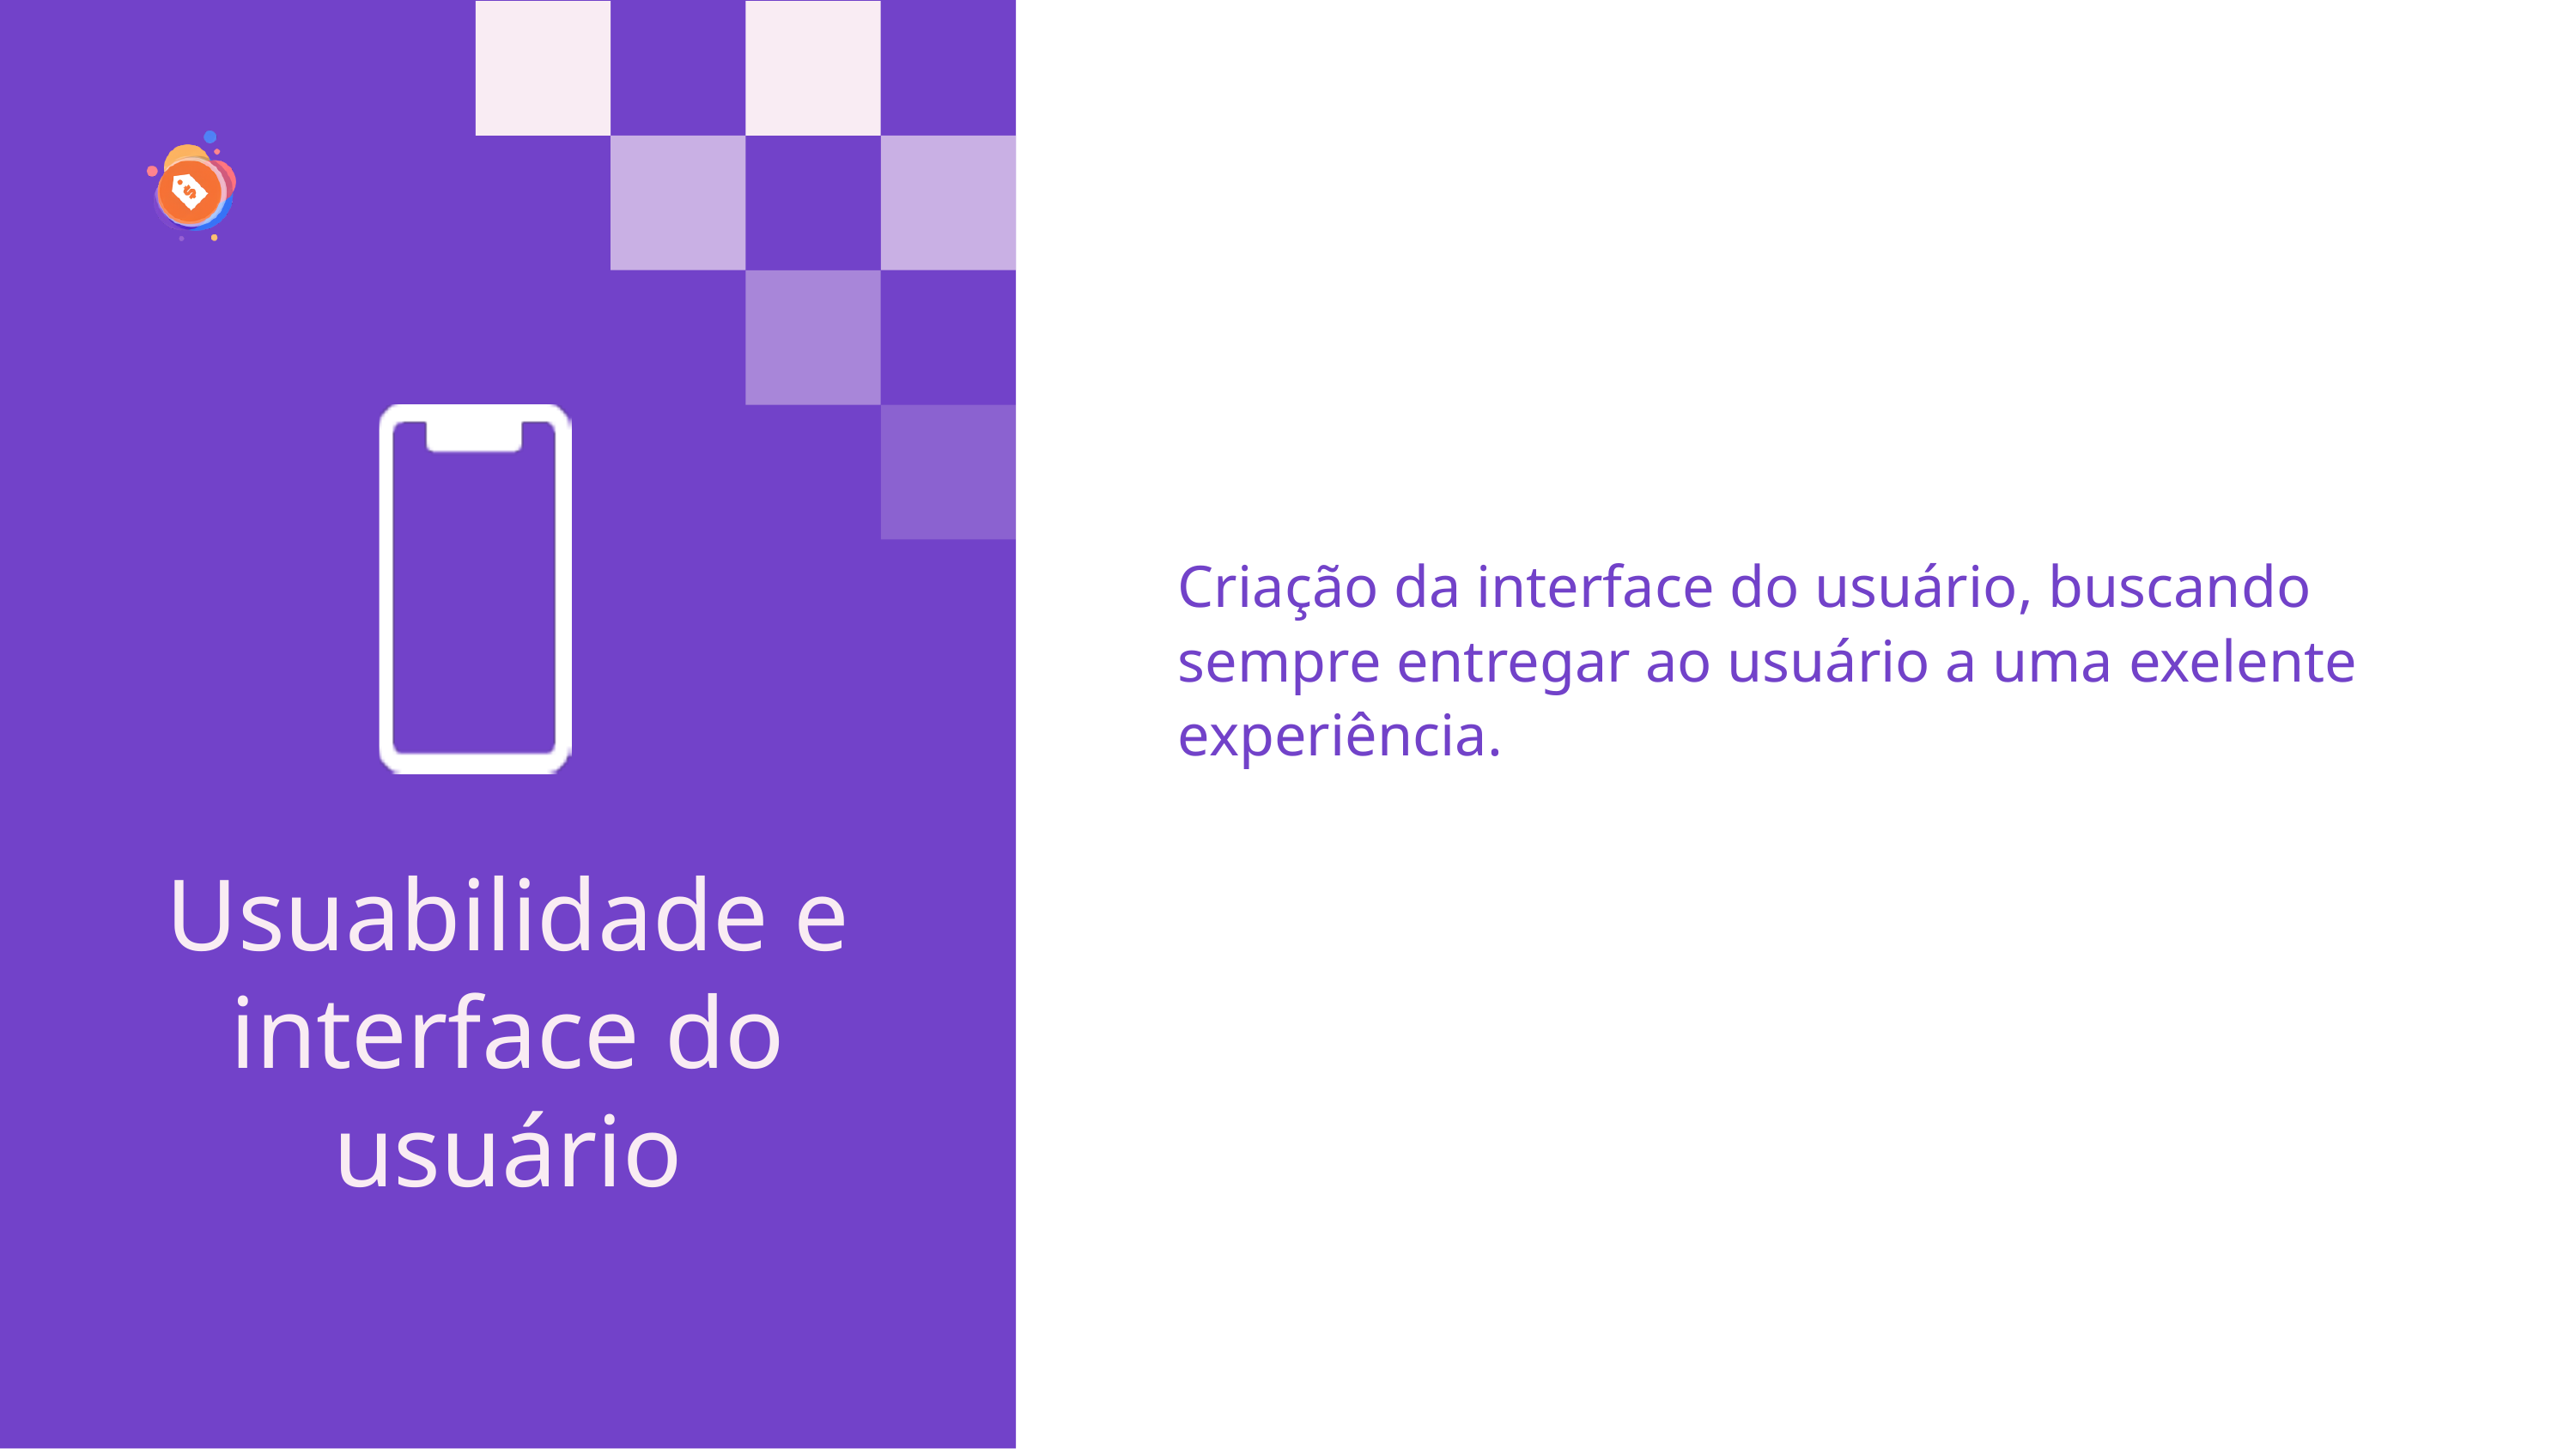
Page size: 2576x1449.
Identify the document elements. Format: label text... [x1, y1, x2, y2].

text_box [137, 119, 248, 250]
text_box [880, 404, 1017, 540]
text_box [611, 135, 746, 270]
text_box Criação da interface do usuário, buscando sempre entregar ao usuário a uma exelente experiência. [1177, 544, 2432, 768]
text_box Usuabilidade e interface do usuário [113, 852, 902, 1207]
text_box [880, 135, 1017, 270]
text_box [745, 270, 881, 405]
text_box [379, 404, 572, 774]
text_box [0, 0, 1017, 1449]
text_box [475, 1, 611, 136]
text_box [745, 1, 881, 136]
